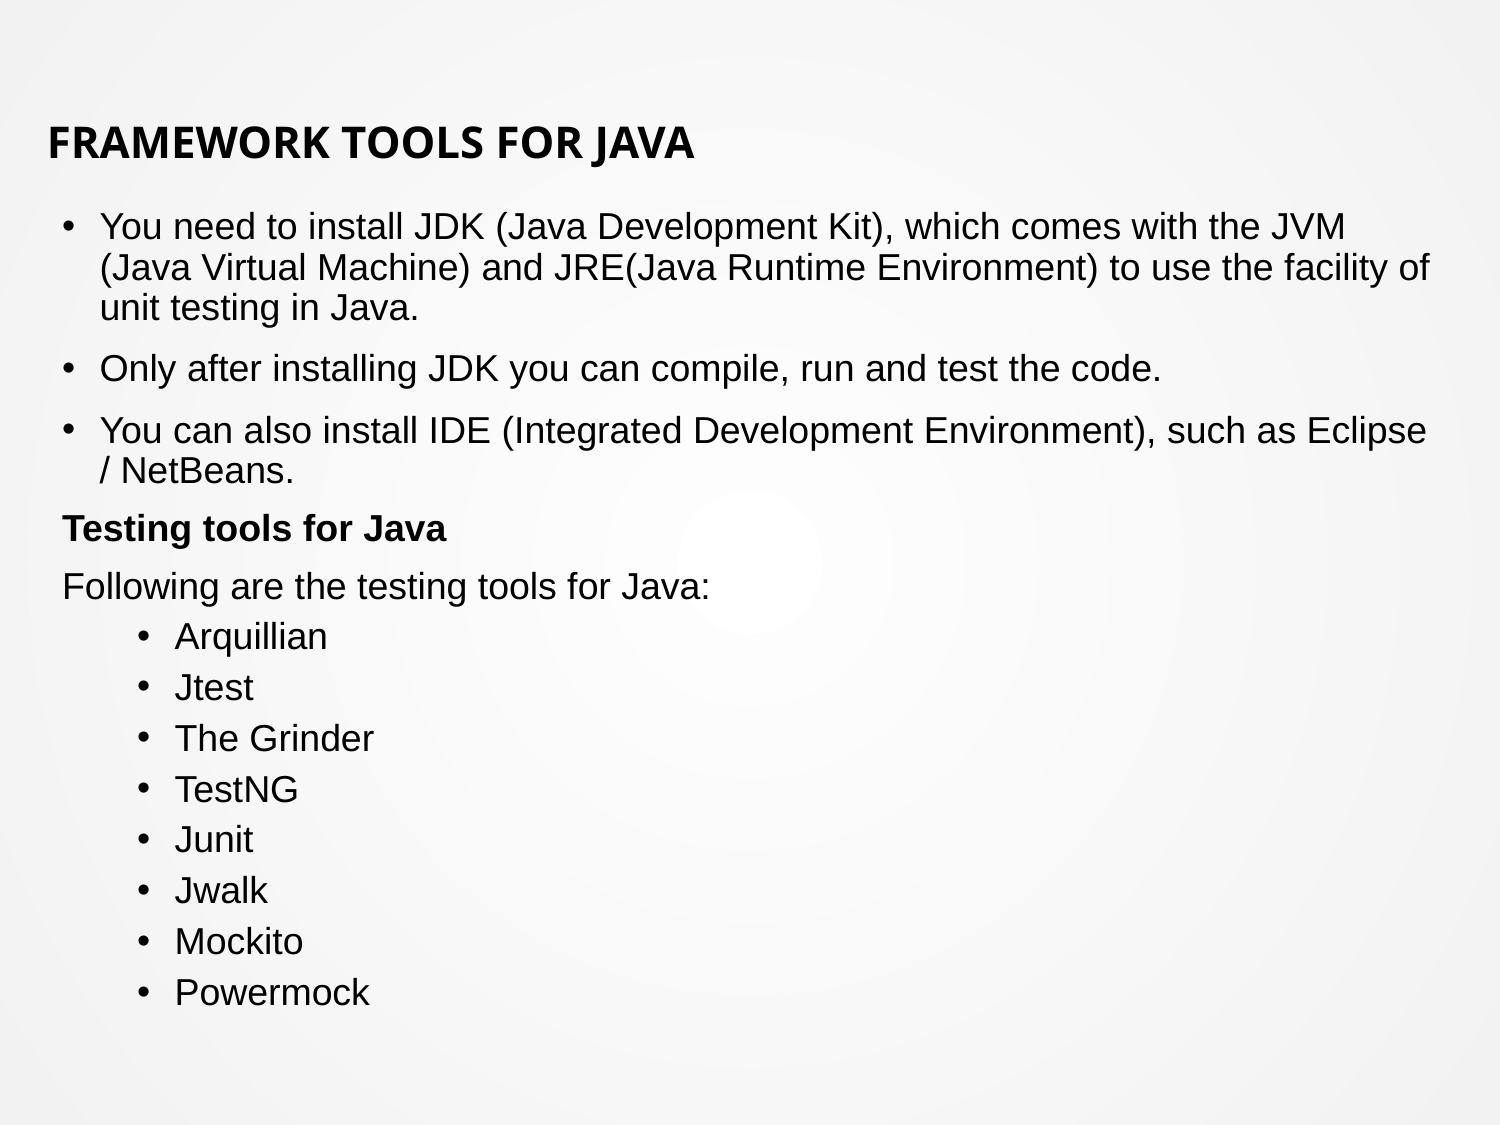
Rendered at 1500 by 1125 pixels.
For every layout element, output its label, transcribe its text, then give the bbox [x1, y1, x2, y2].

text_box You need to install JDK (Java Development Kit), which comes with the JVM (Java Virtual Machine) and JRE(Java Runtime Environment) to use the facility of unit testing in Java. Only after installing JDK you can compile, run and test the code. You can also install IDE (Integrated Development Environment), such as Eclipse / NetBeans. Testing tools for Java Following are the testing tools for Java: Arquillian Jtest The Grinder TestNG Junit Jwalk Mockito Powermock [47, 200, 1450, 1050]
text_box [22, 188, 1374, 254]
title Framework Tools for Java [46, 0, 1454, 167]
